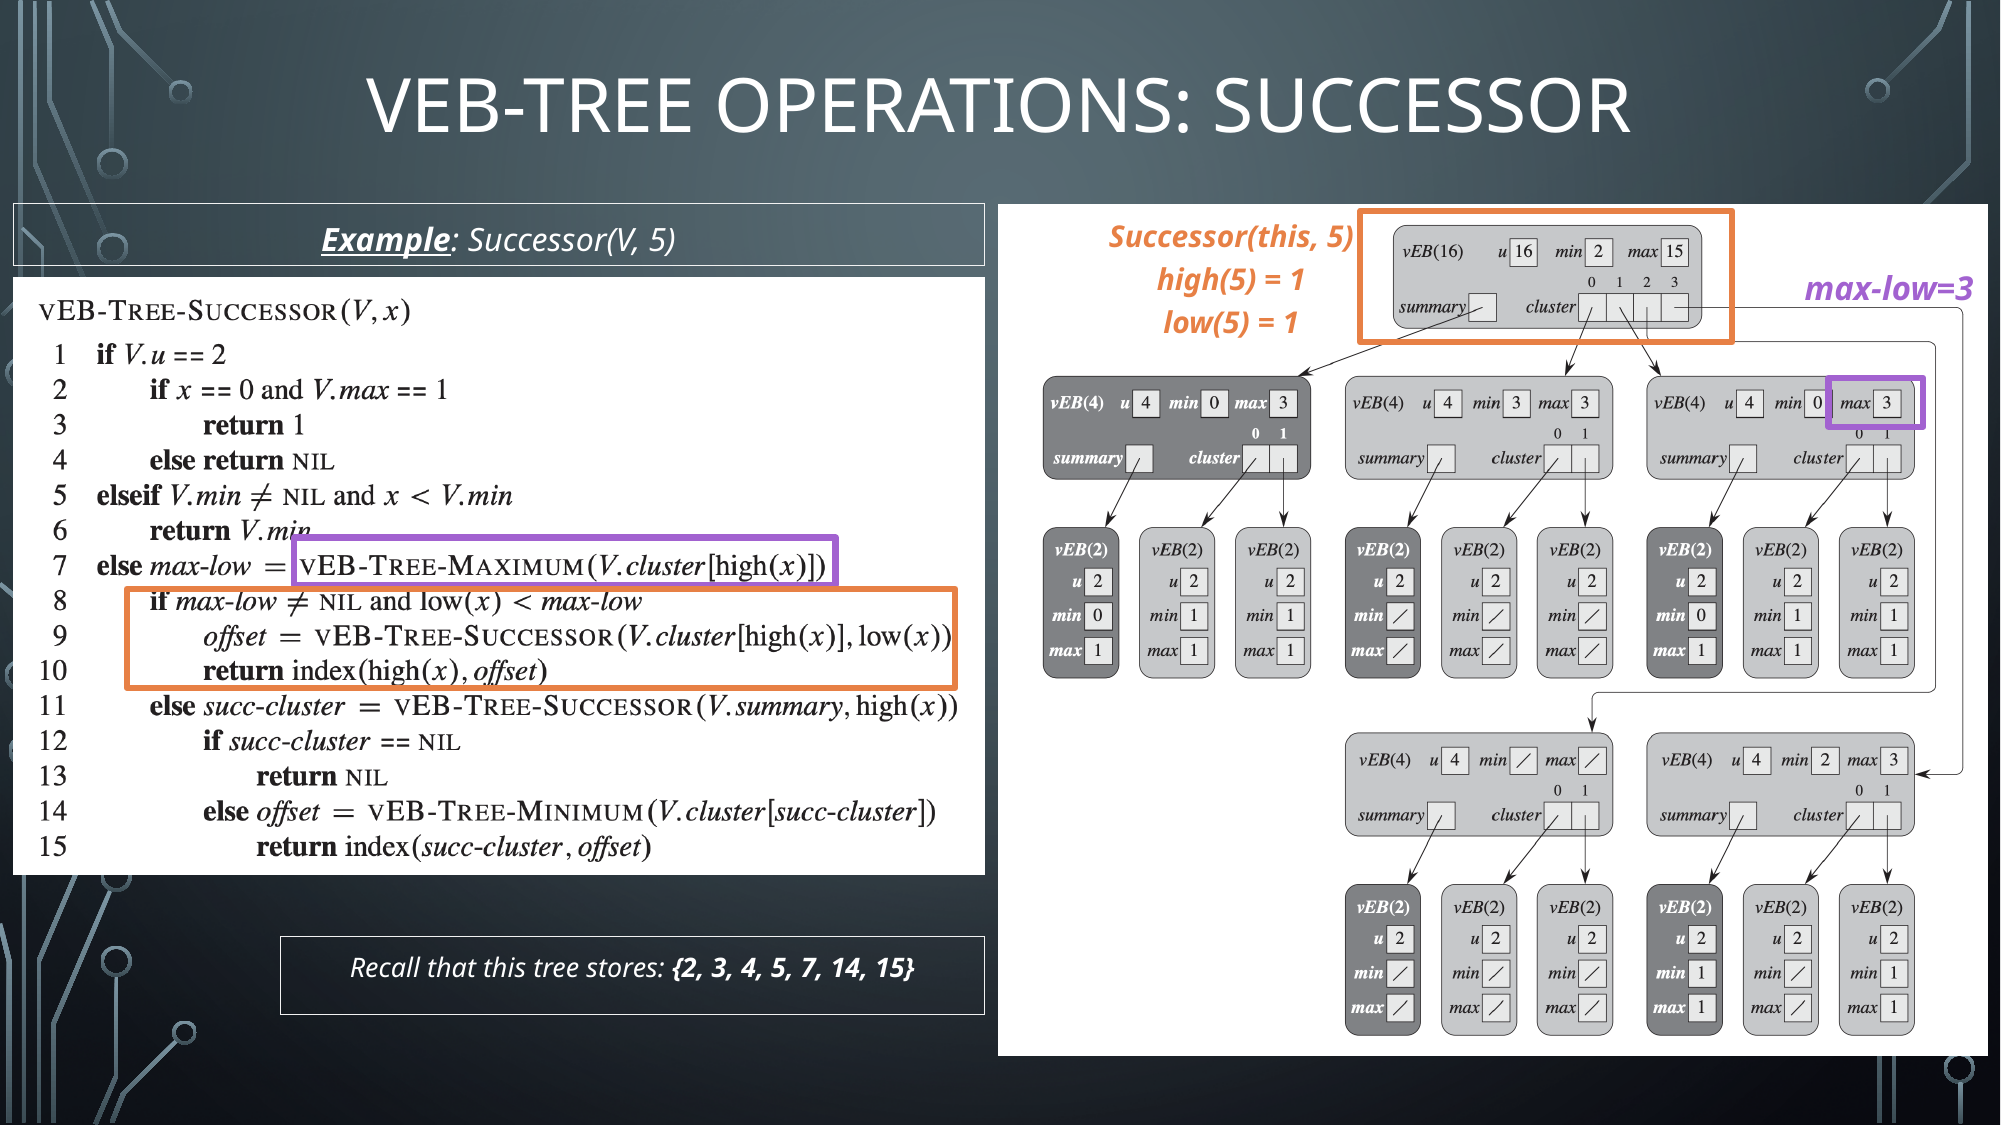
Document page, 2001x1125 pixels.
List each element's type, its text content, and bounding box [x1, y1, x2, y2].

picture [12, 277, 985, 875]
picture [998, 203, 1989, 1056]
text_box Recall that this tree stores: {2, 3, 4, 5, 7, 14, 15} [280, 936, 985, 1015]
title VEB-Tree Operations: Successor [187, 37, 1813, 179]
text_box Example: Successor(V, 5) [13, 203, 985, 266]
text_box max-low=3 [1989, 251, 2000, 316]
